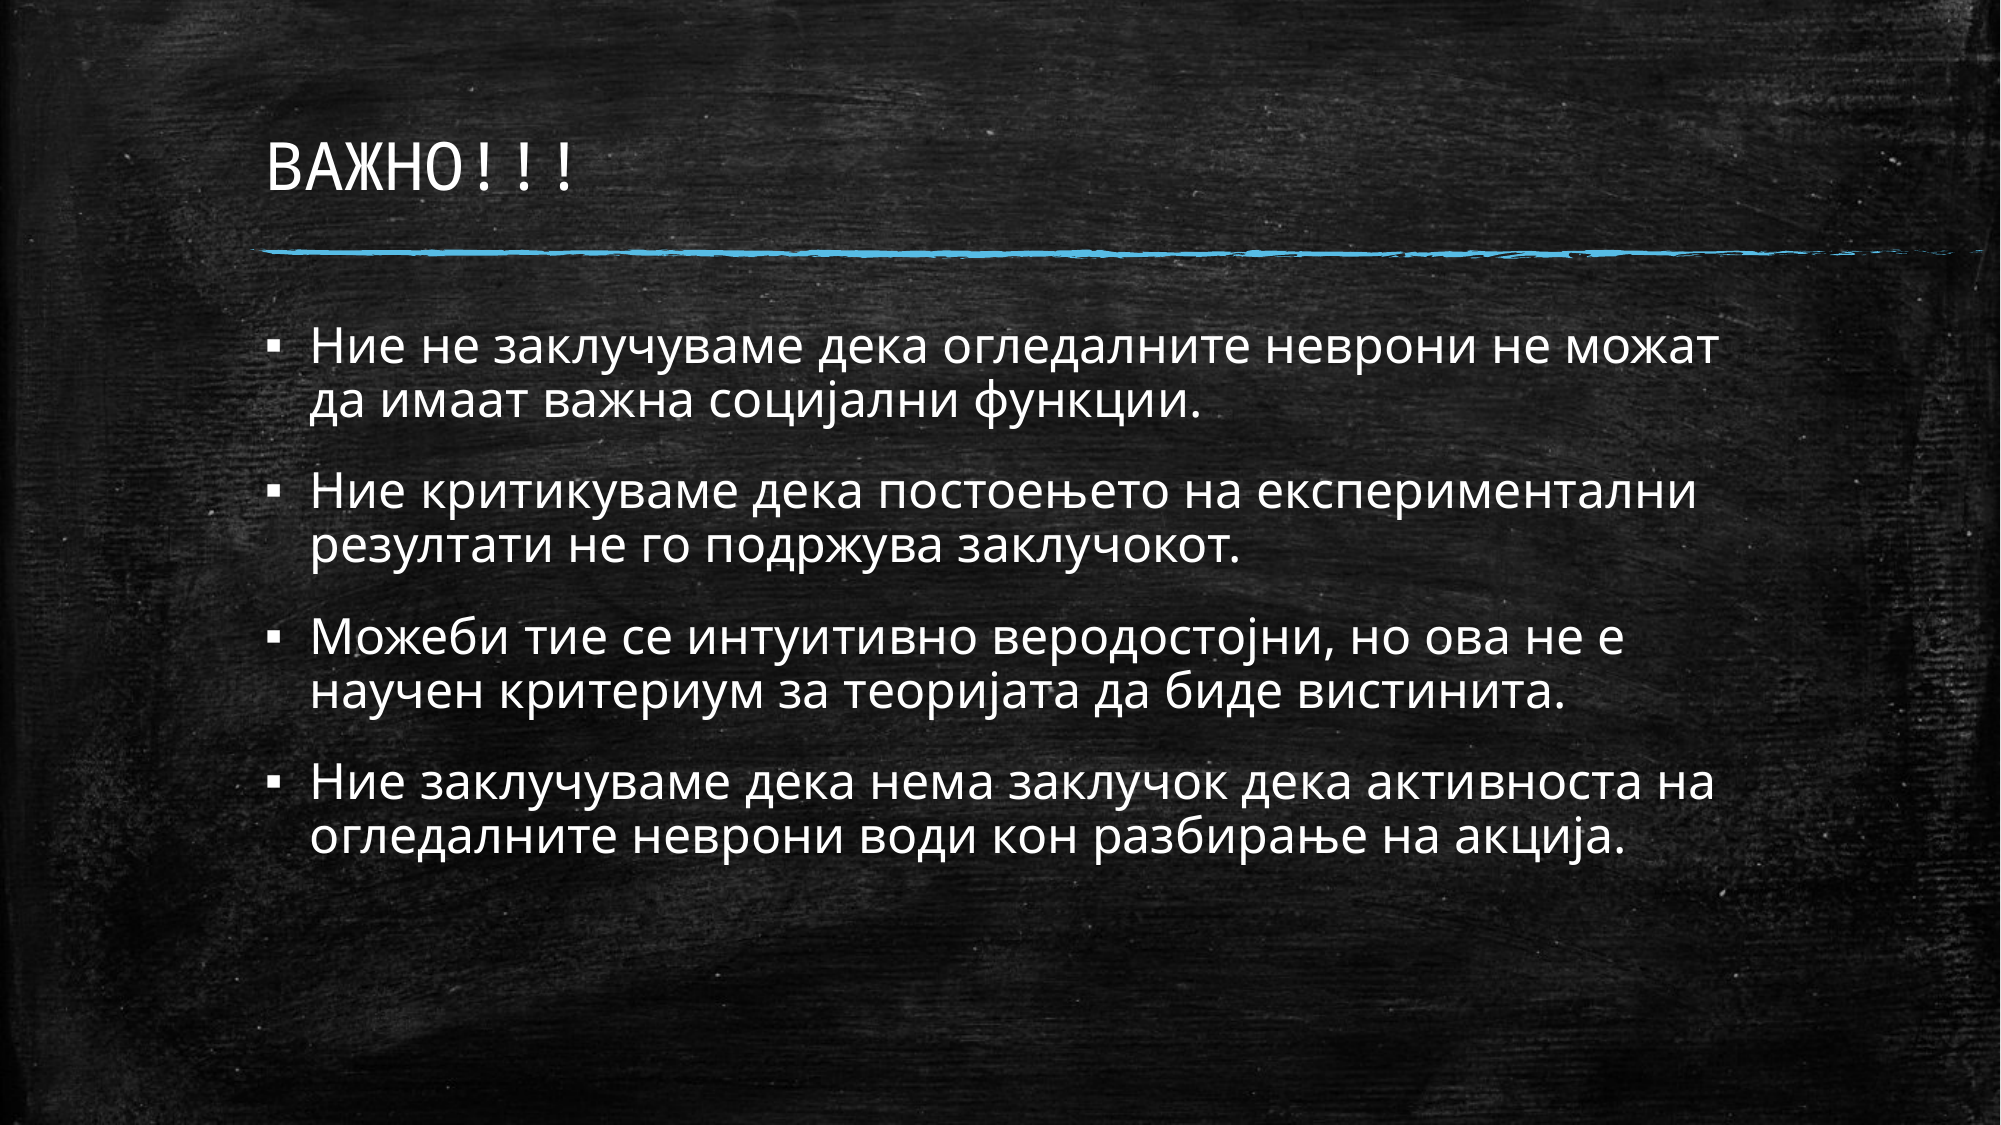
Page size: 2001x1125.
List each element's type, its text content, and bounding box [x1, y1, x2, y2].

list Ние не заклучуваме дека огледалните неврони не можат да имаат важна социјални функции. Ние критикуваме дека постоењето на експериментални резултати не го подржува заклучокот. Можеби тие се интуитивно веродостојни, но ова не е научен критериум за теоријата да биде вистинита. Ние заклучуваме дека нема заклучок дека активноста на огледалните неврони води кон разбирање на акција. [249, 312, 1751, 1013]
title ВАЖНО!!! [249, 45, 1751, 213]
